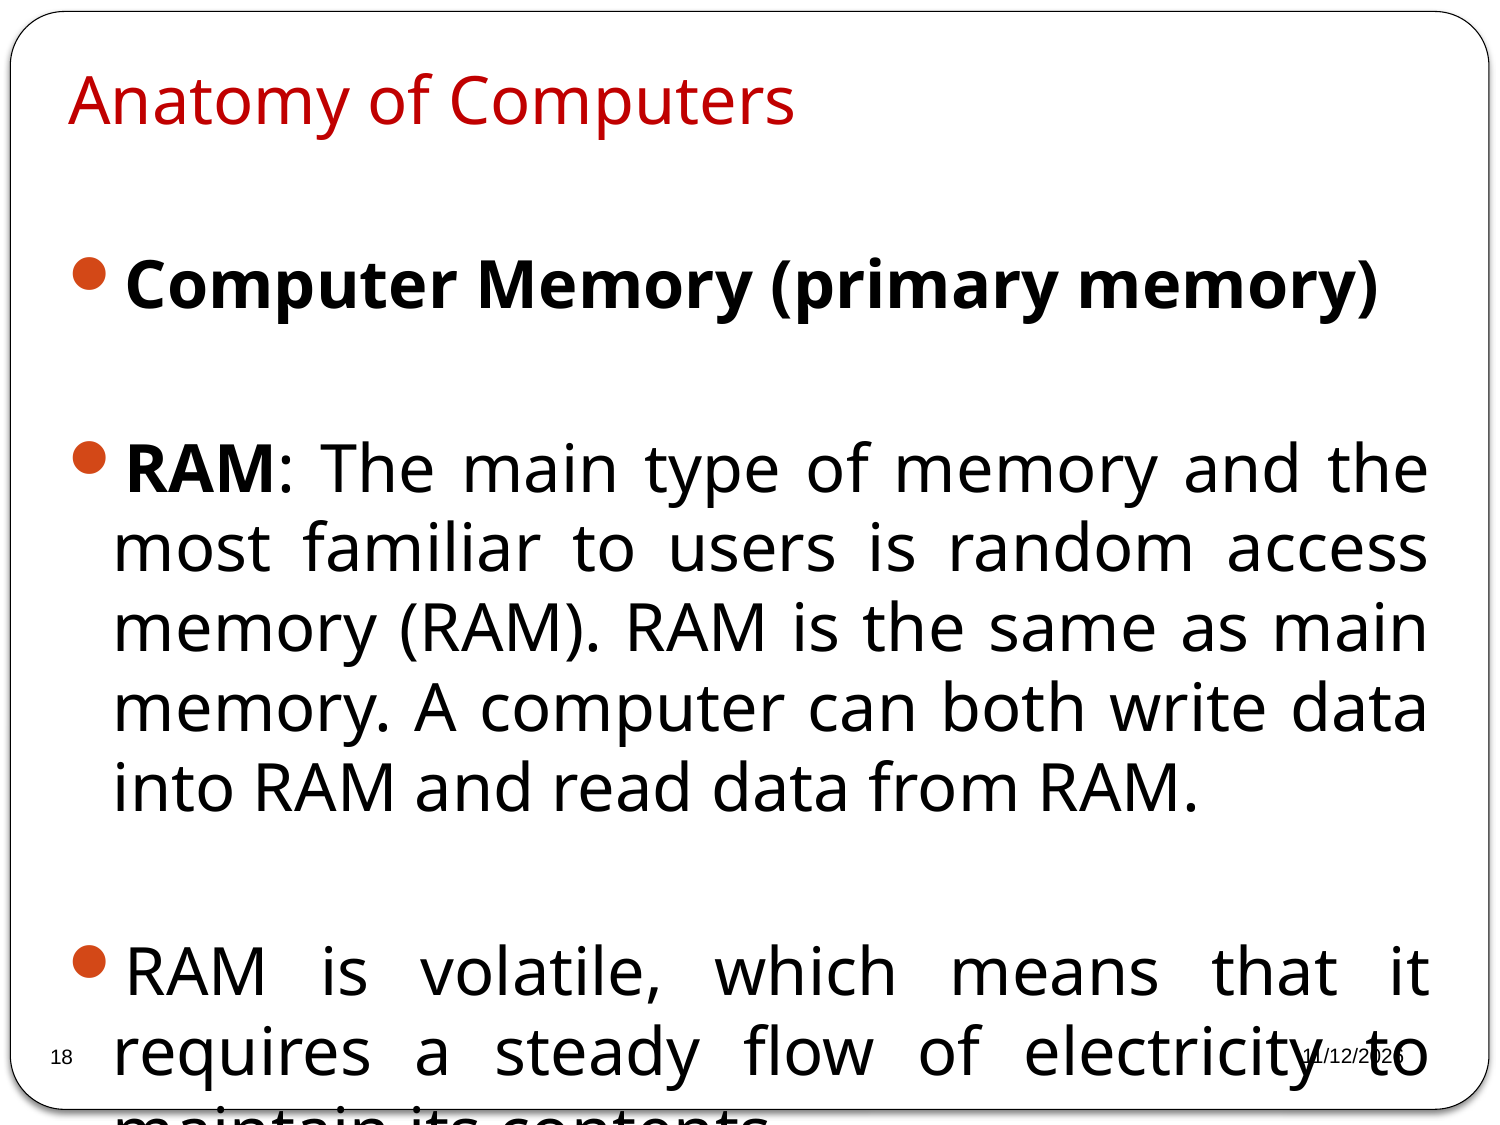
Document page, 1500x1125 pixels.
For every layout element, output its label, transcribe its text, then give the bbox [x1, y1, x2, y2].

list Anatomy of Computers Computer Memory (primary memory) RAM: The main type of memory and the most familiar to users is random access memory (RAM). RAM is the same as main memory. A computer can both write data into RAM and read data from RAM. RAM is volatile, which means that it requires a steady flow of electricity to maintain its contents. [52, 49, 1448, 1059]
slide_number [1012, 1015, 1419, 1094]
slide_number 18 [23, 1018, 99, 1094]
